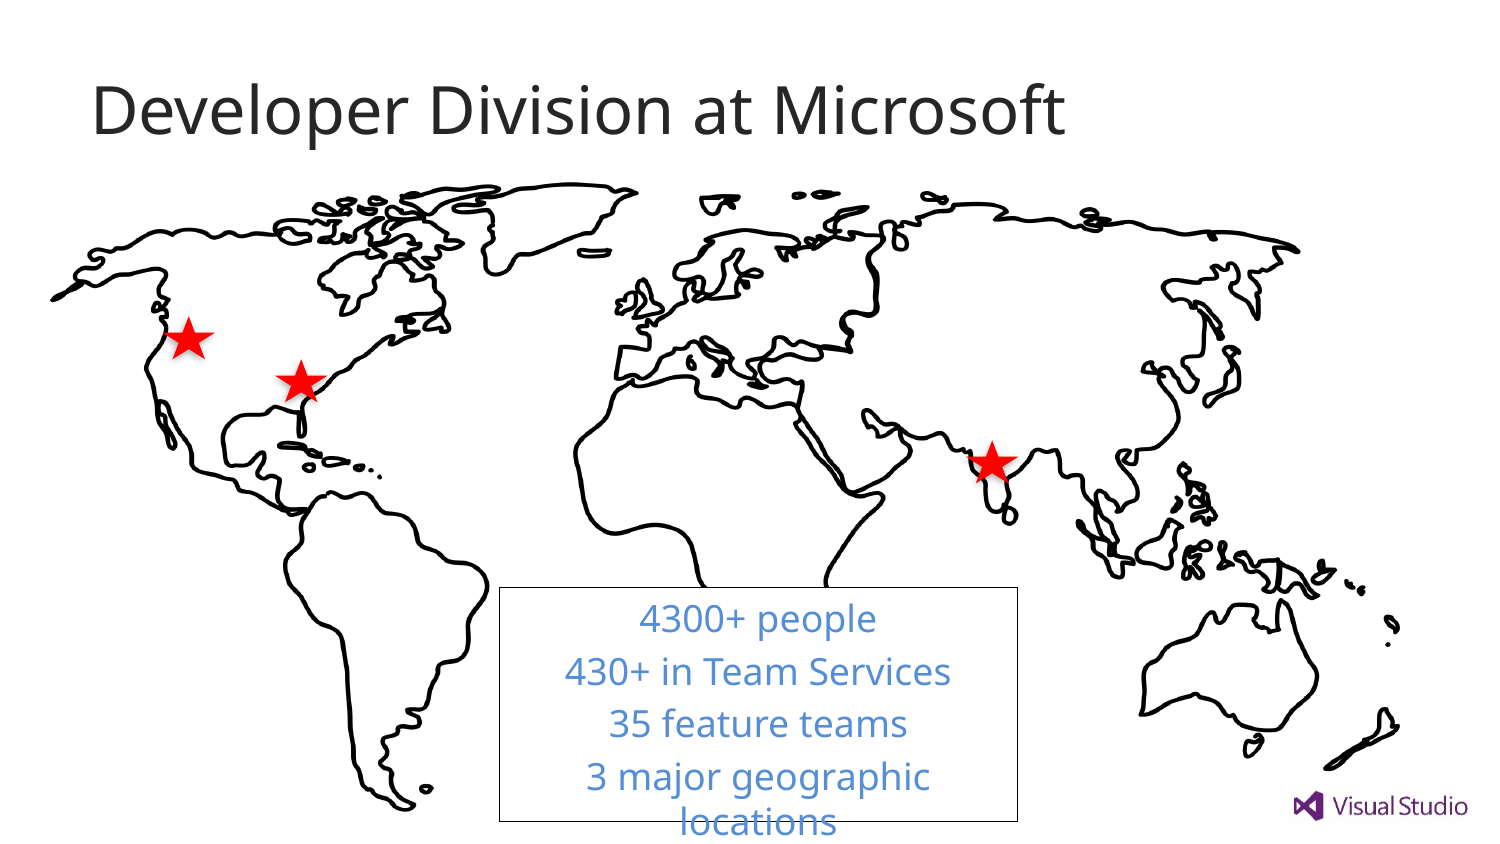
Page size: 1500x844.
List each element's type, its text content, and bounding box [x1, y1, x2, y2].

picture [49, 182, 1488, 827]
title Developer Division at Microsoft [75, 37, 1425, 179]
